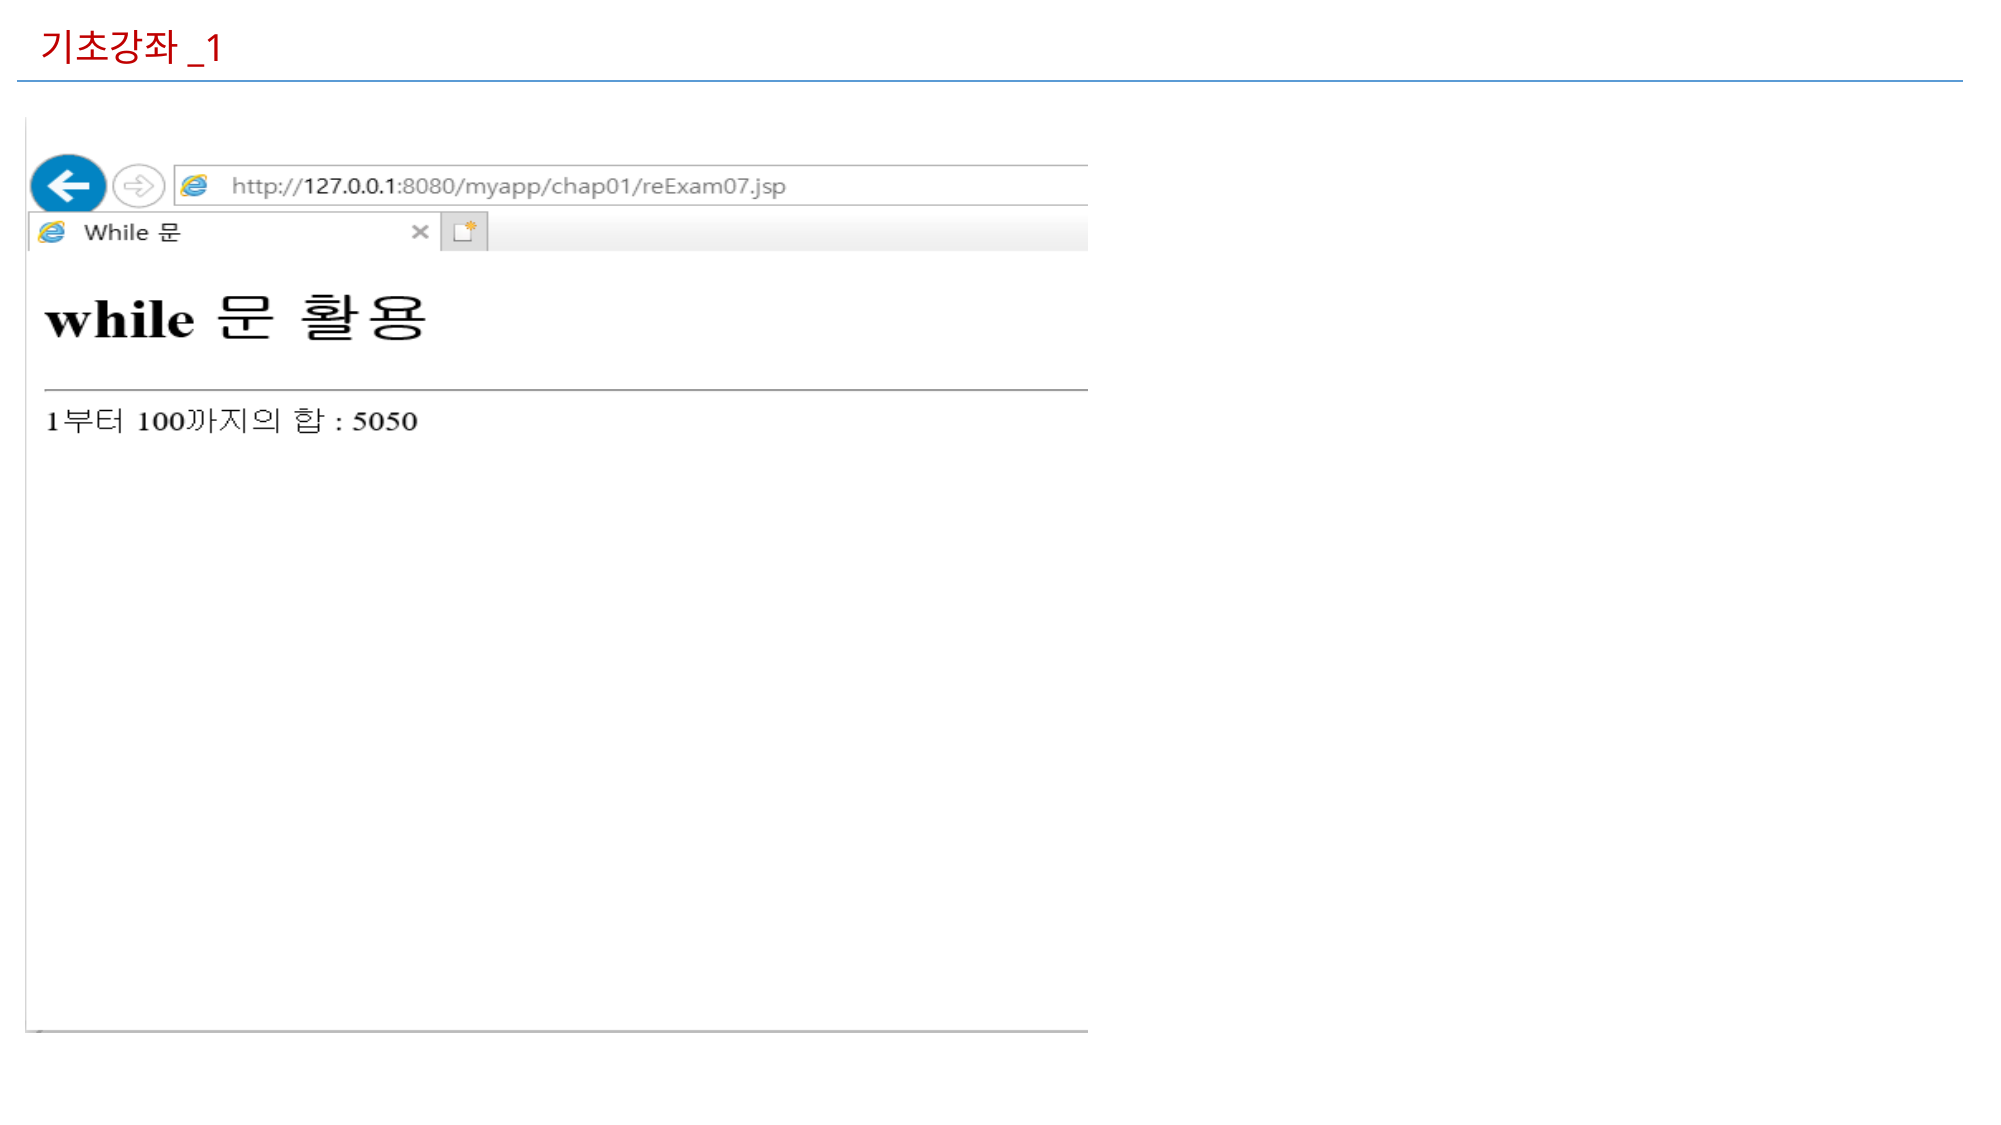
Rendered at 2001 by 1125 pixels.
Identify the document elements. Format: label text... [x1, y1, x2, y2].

picture [25, 117, 1088, 1033]
text_box 기초강좌_1 [25, 16, 729, 77]
